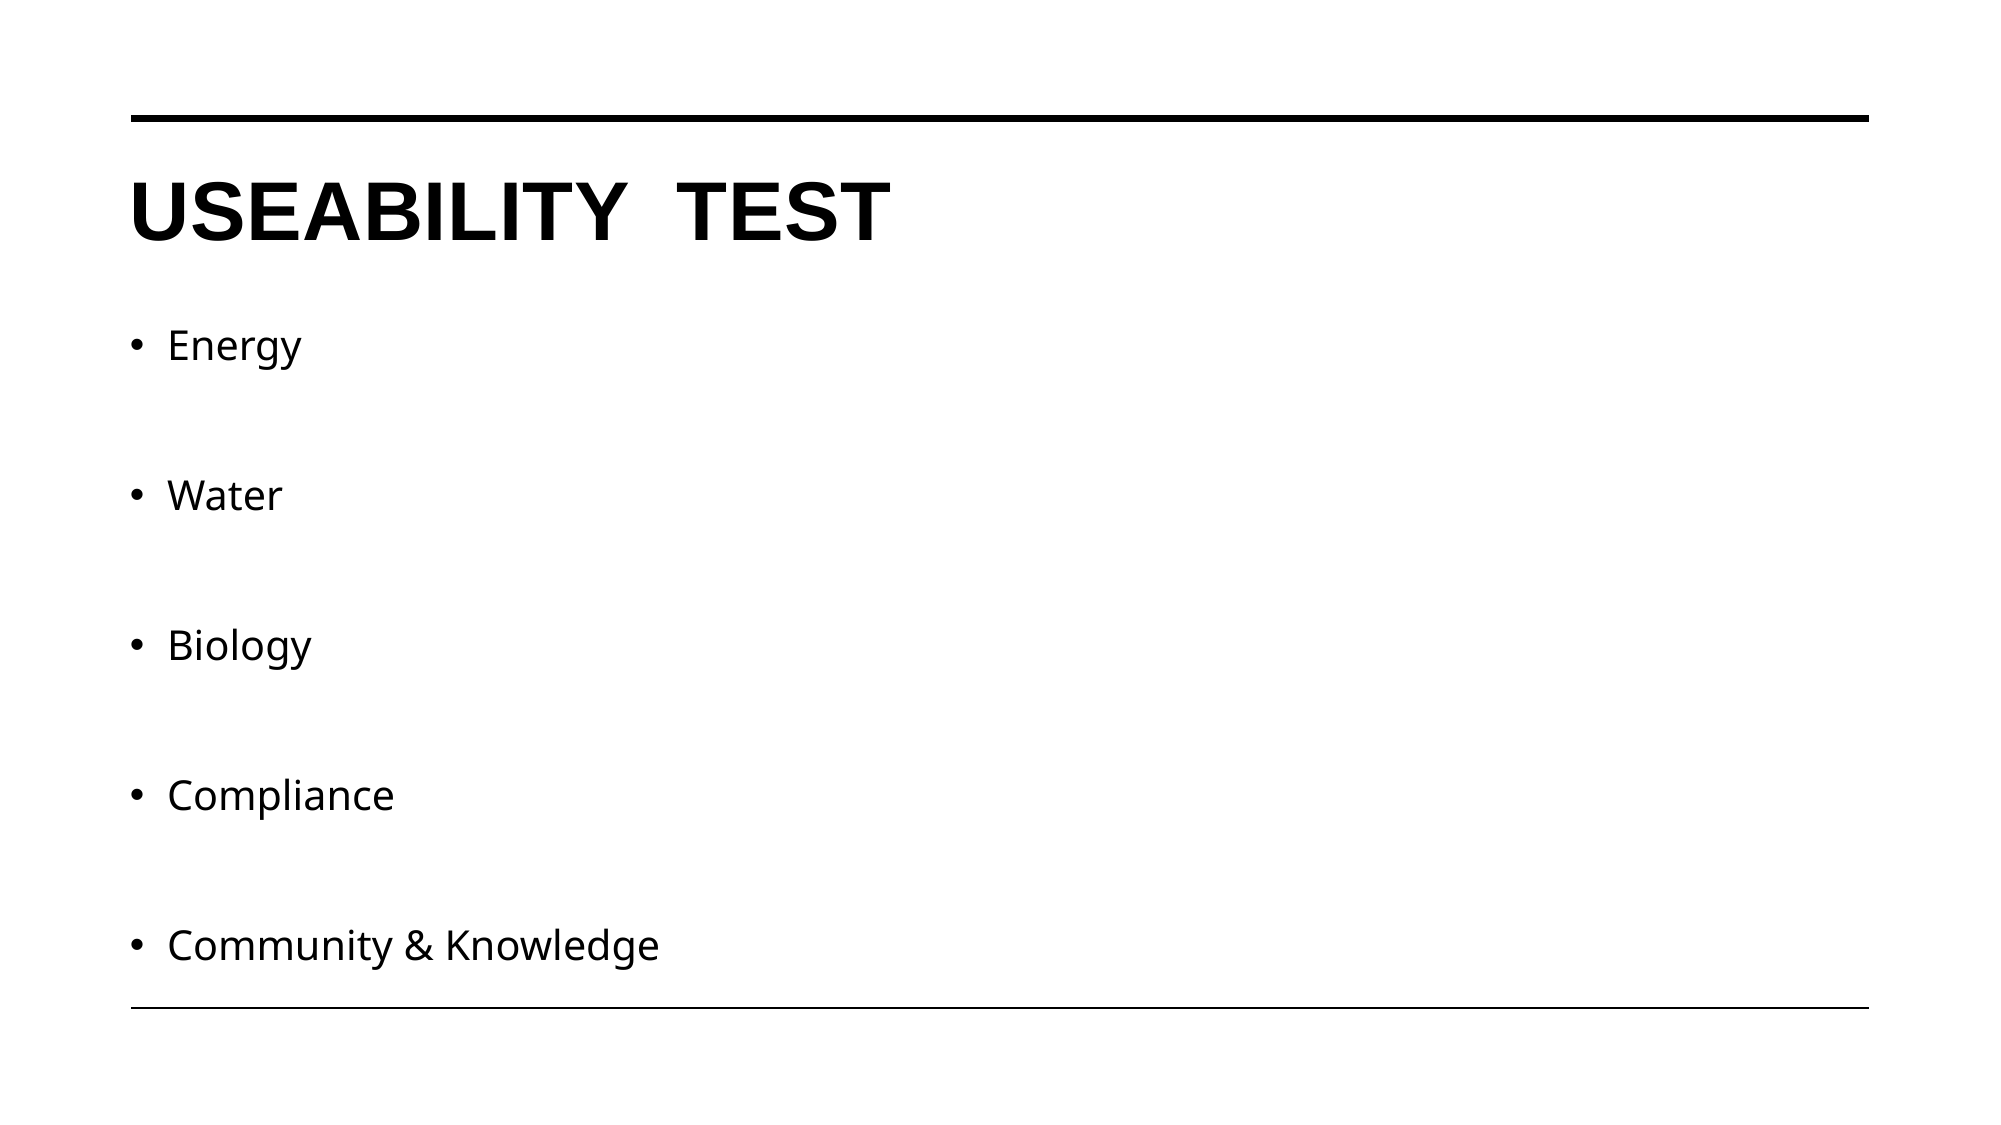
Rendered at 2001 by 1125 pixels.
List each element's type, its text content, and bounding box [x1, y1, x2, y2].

list Energy Water Biology Compliance Community & Knowledge [114, 307, 1869, 978]
title Useability Test [114, 149, 1869, 307]
